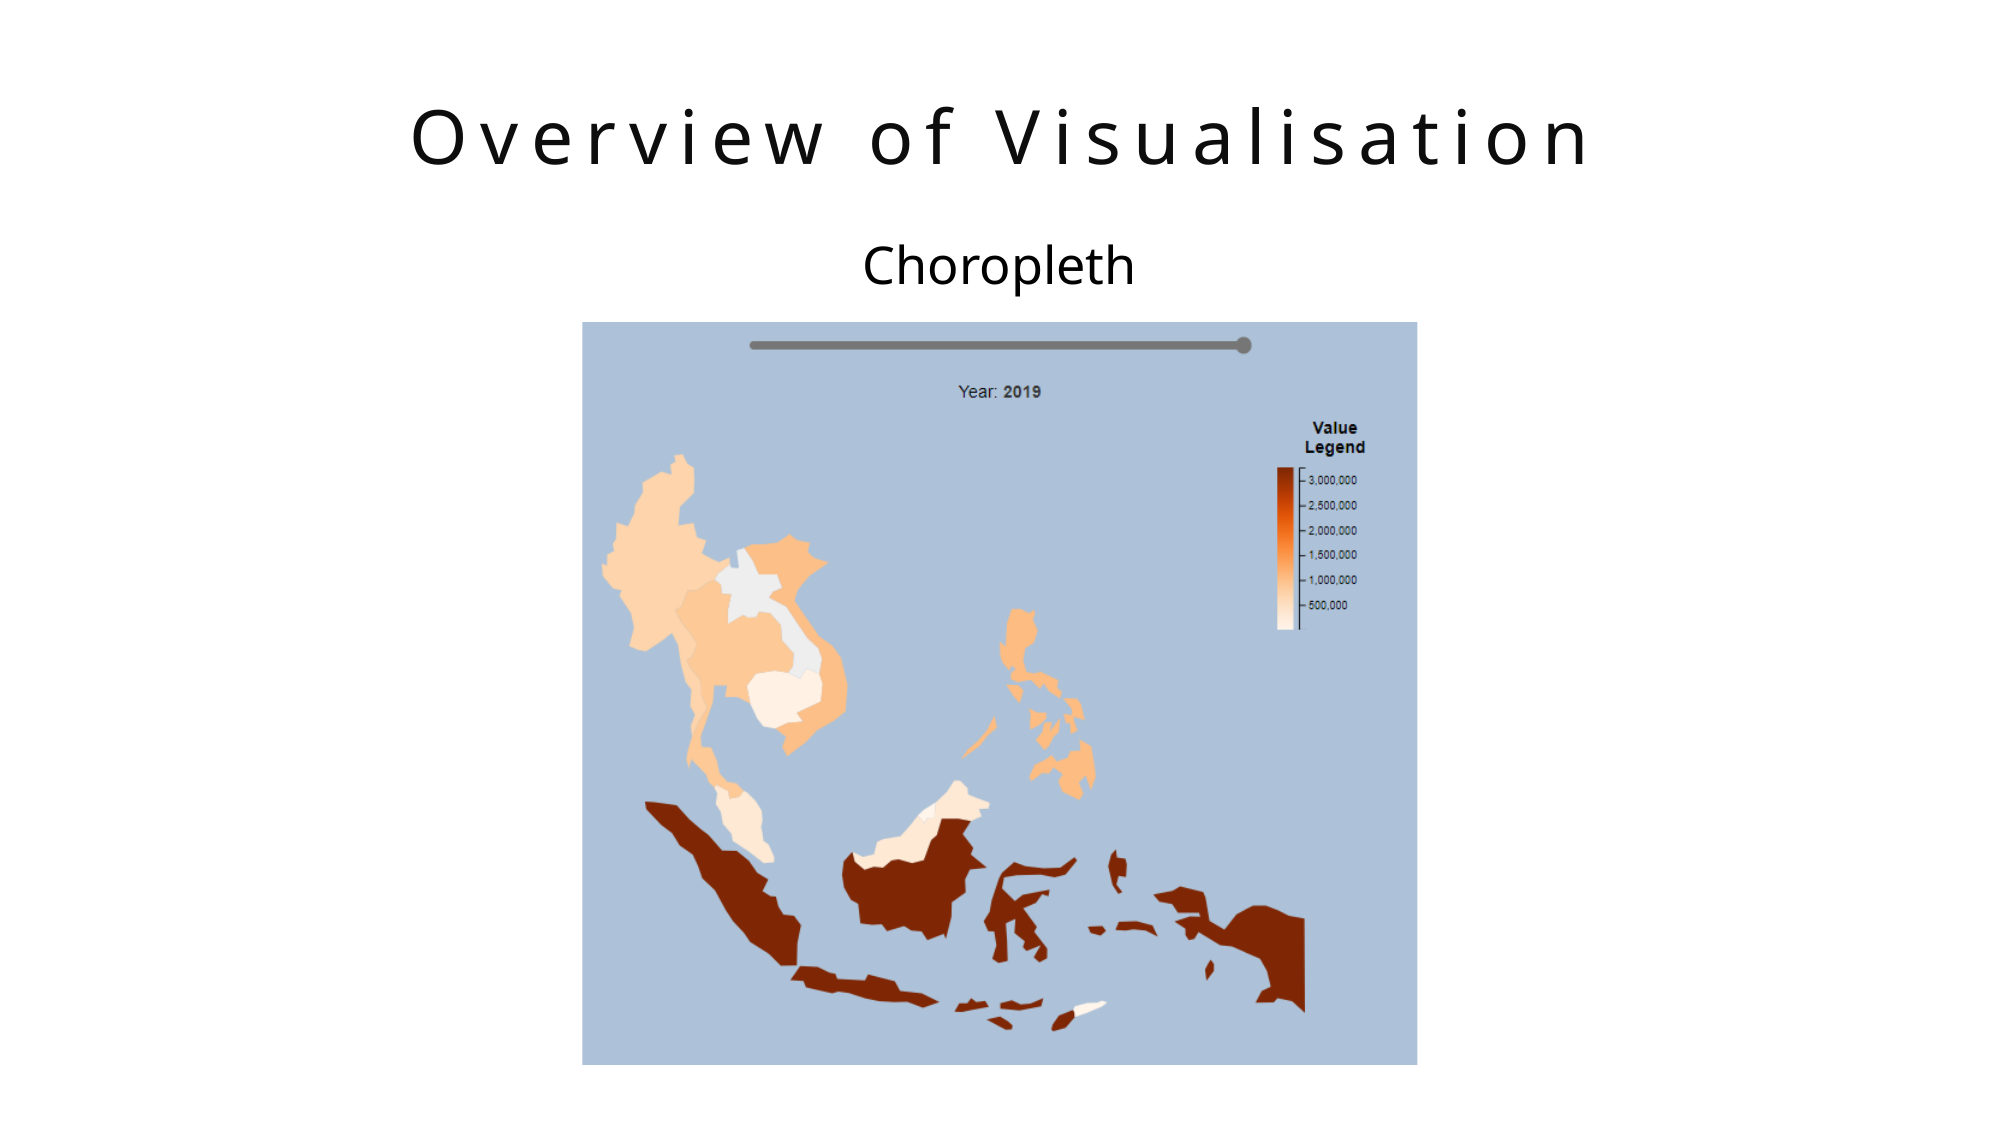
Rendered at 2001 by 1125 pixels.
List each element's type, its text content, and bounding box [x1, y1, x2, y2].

picture [582, 322, 1418, 1065]
text_box Choropleth [703, 232, 1297, 295]
text_box Overview of Visualisation [312, 89, 1688, 180]
